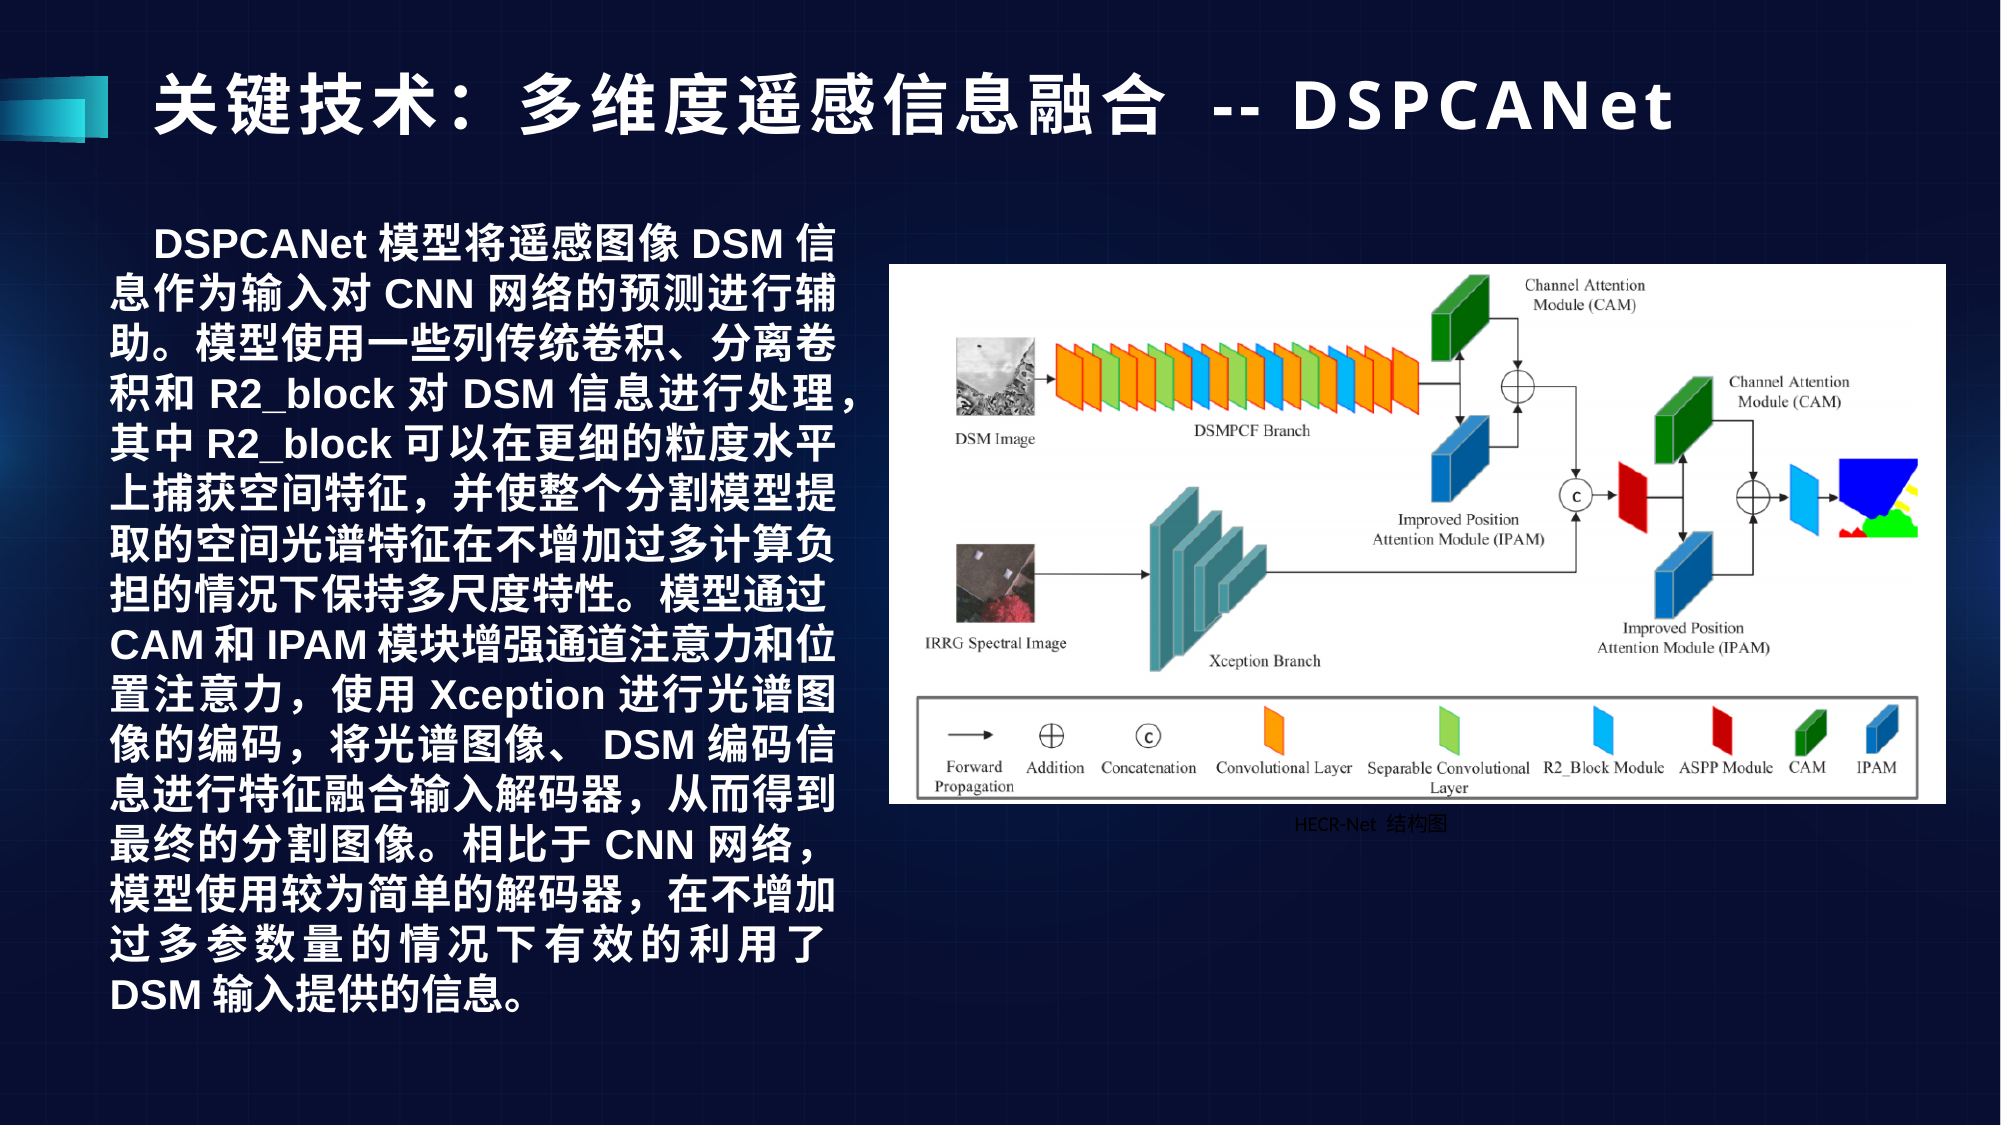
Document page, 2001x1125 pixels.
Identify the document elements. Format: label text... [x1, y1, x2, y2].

picture [0, 0, 2001, 1125]
text_box 01 [77, 99, 85, 138]
title 关键技术：多维度遥感信息融合 -- DSPCANet [137, 63, 1863, 153]
text_box DSPCANet模型将遥感图像DSM信息作为输入对CNN网络的预测进行辅助。模型使用一些列传统卷积、分离卷积和R2_block对DSM信息进行处理，其中R2_block可以在更细的粒度水平上捕获空间特征，并使整个分割模型提取的空间光谱特征在不增加过多计算负担的情况下保持多尺度特性。模型通过CAM和IPAM模块增强通道注意力和位置注意力，使用Xception进行光谱图像的编码，将光谱图像、DSM编码信息进行特征融合输入解码器，从而得到最终的分割图像。相比于CNN网络，模型使用较为简单的解码器，在不增加过多参数量的情况下有效的利用了DSM输入提供的信息。 [94, 209, 853, 1025]
text_box HECR-Net 结构图 [1279, 804, 1464, 844]
